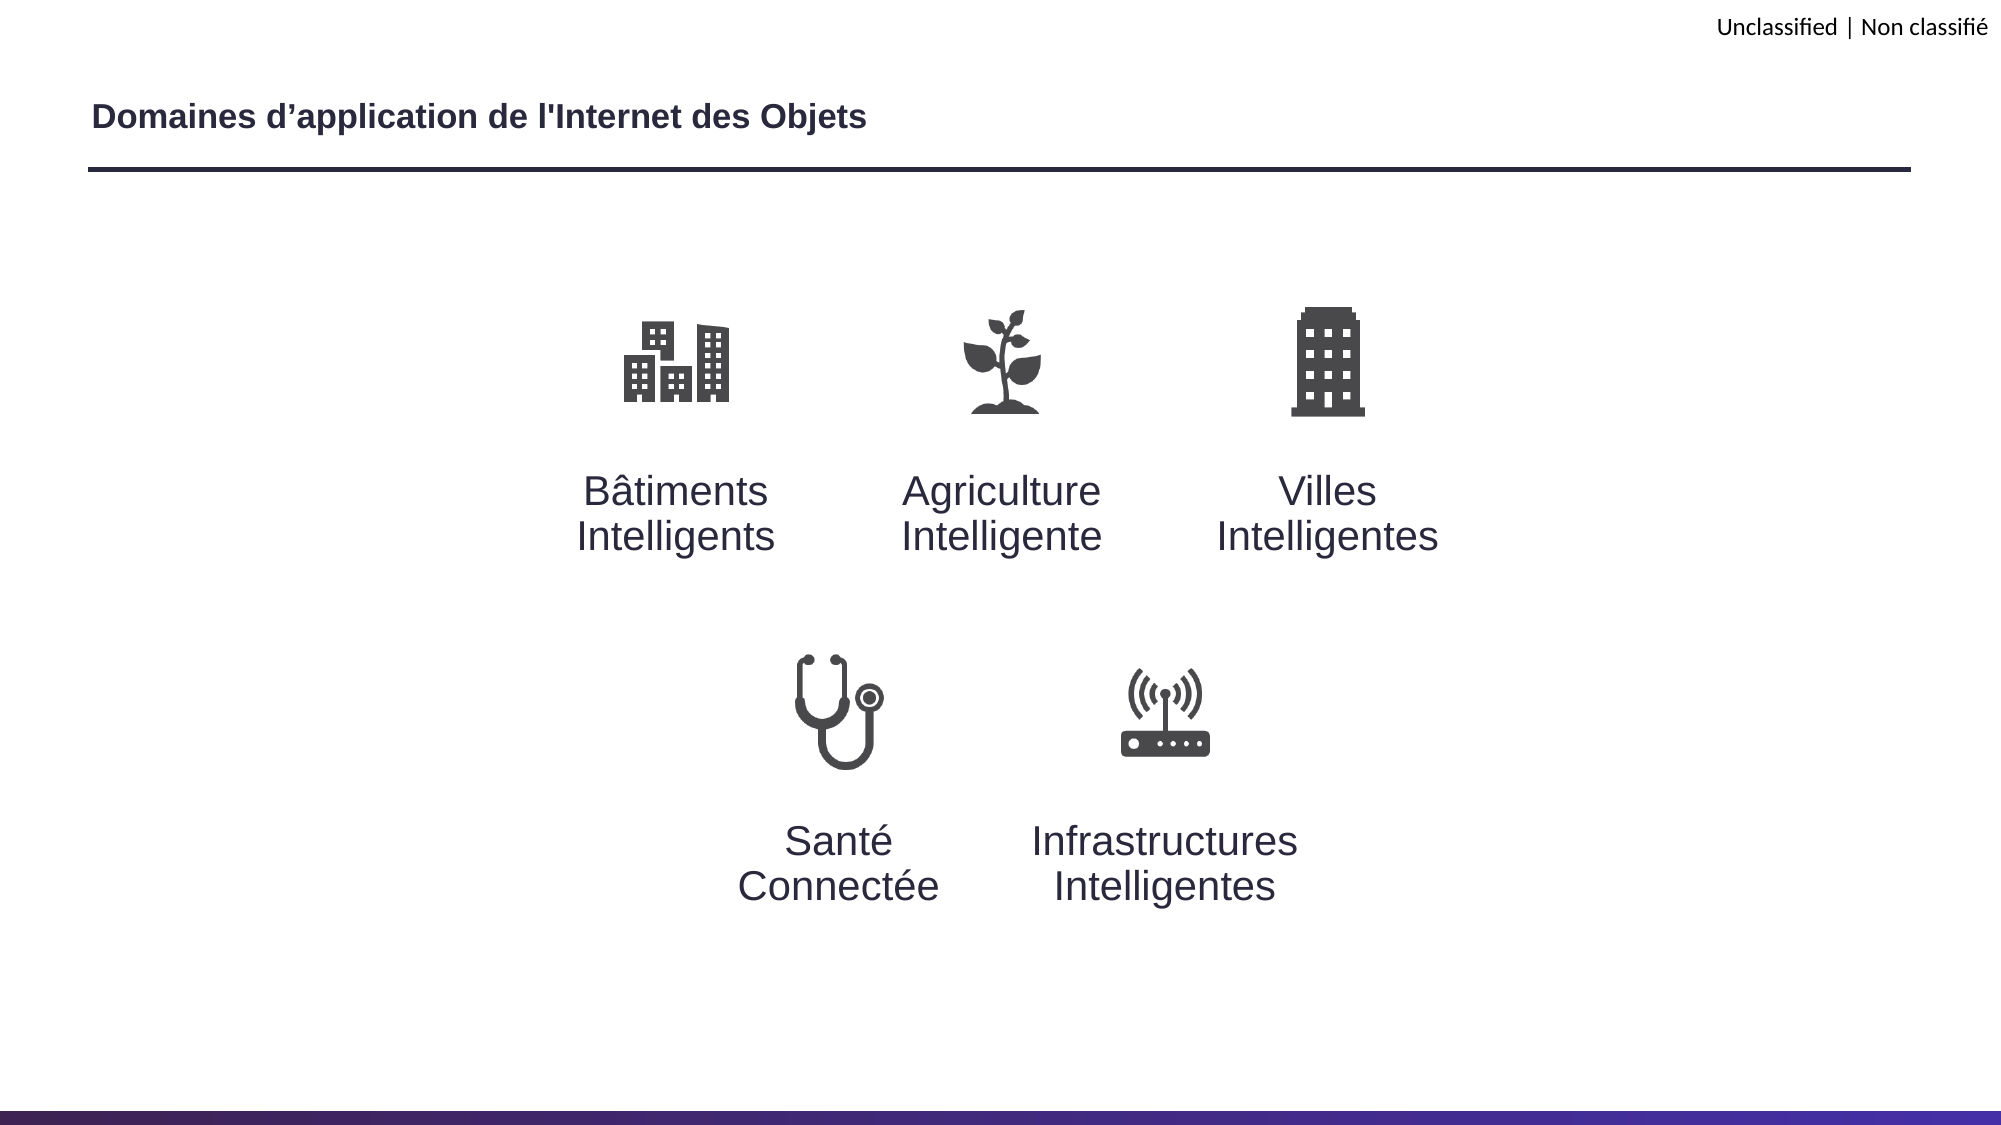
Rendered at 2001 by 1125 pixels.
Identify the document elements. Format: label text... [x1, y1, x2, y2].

title Domaines d’application de l'Internet des Objets [91, 86, 956, 170]
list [413, 237, 1590, 993]
